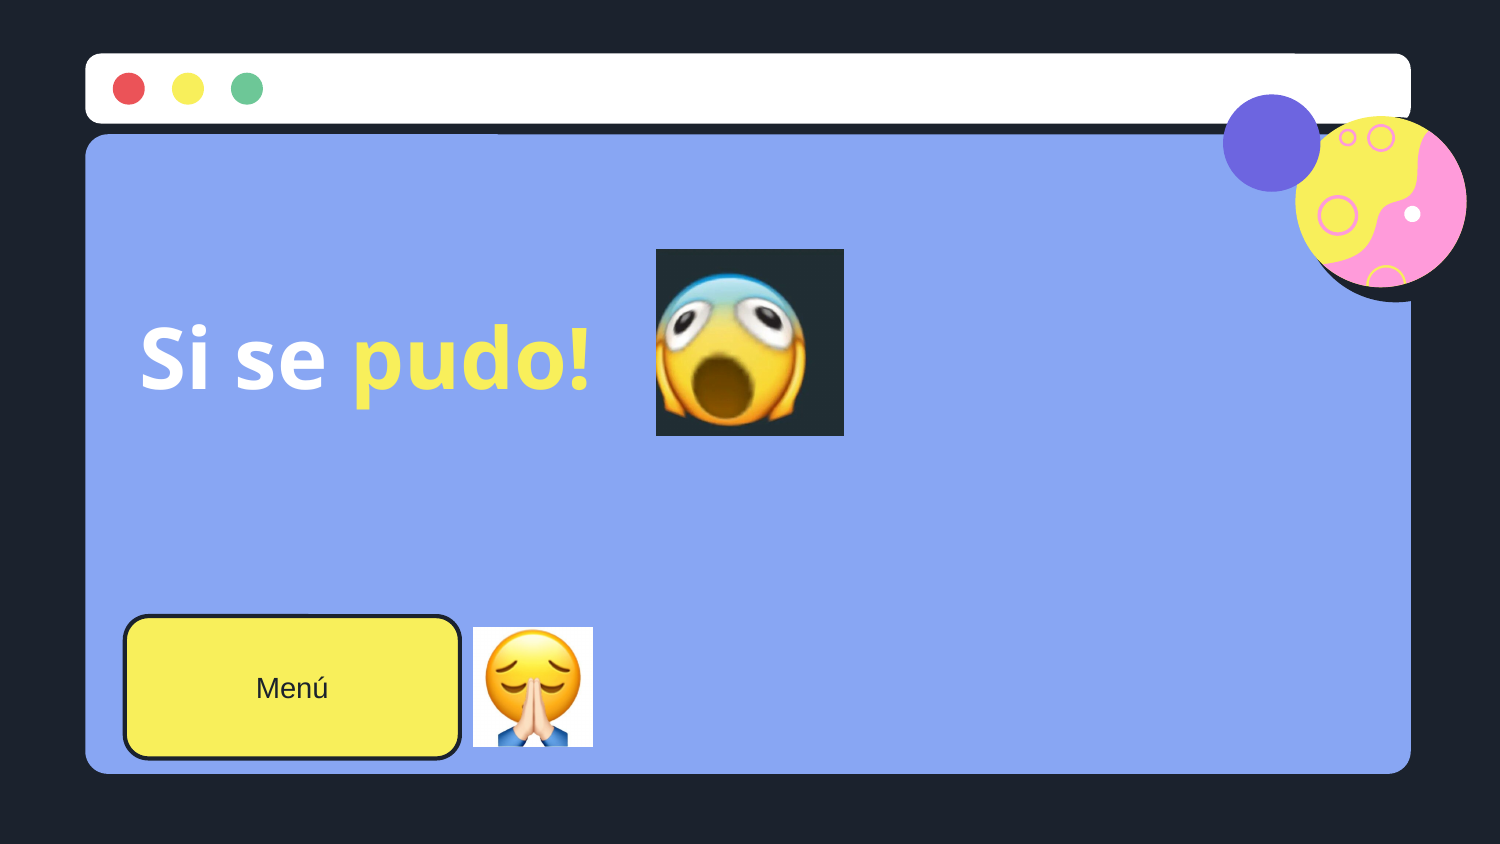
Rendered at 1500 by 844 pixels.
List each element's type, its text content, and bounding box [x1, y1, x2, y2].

title Si se pudo! [124, 288, 967, 518]
picture [656, 249, 844, 436]
picture [472, 627, 593, 748]
text_box Menú [122, 613, 462, 761]
